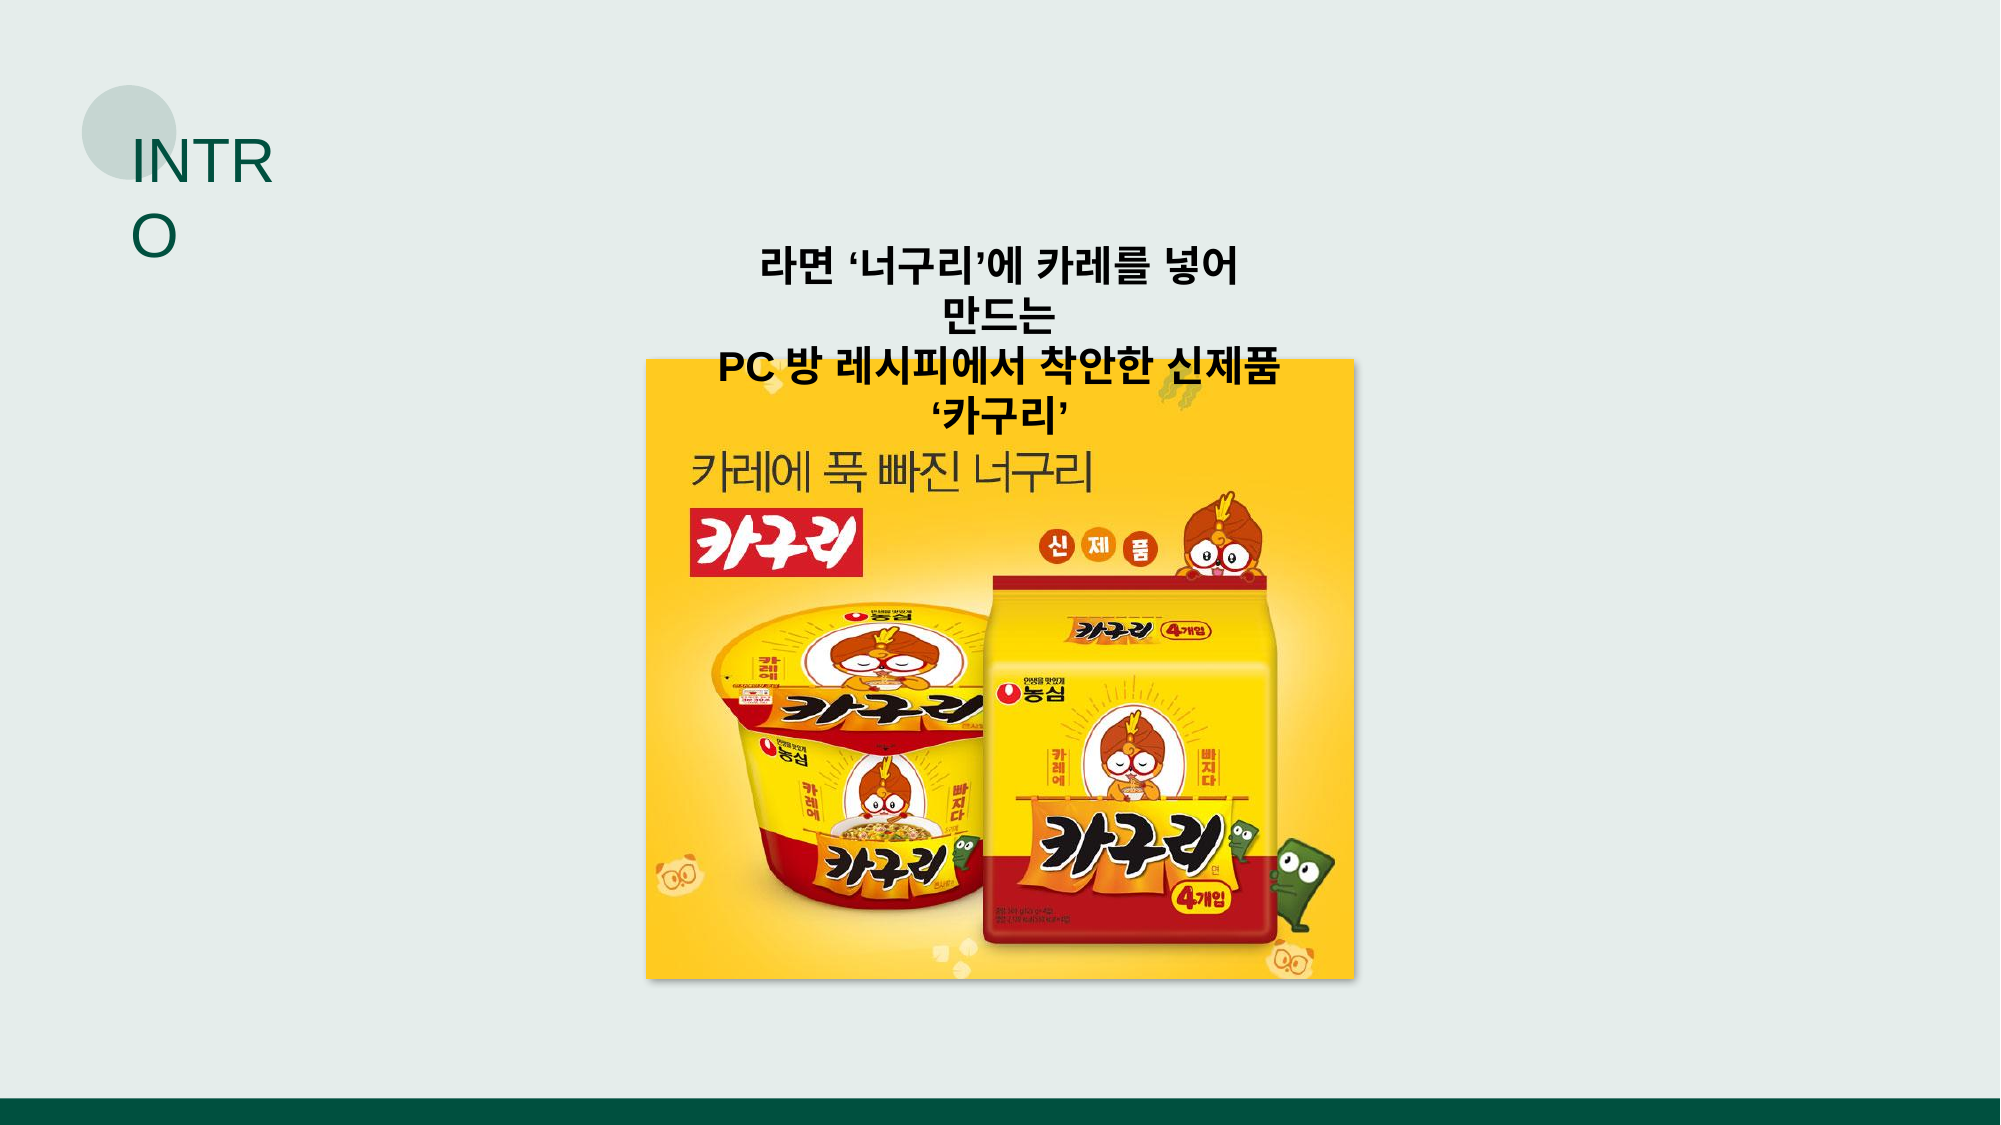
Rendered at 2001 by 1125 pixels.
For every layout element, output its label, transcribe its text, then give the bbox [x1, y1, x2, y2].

text_box INTRO [115, 112, 328, 278]
text_box 라면 ‘너구리’에 카레를 넣어 만드는 PC방 레시피에서 착안한 신제품 ‘카구리’ [681, 231, 1318, 358]
picture [646, 359, 1354, 979]
text_box [81, 85, 172, 178]
text_box [0, 1098, 2000, 1125]
